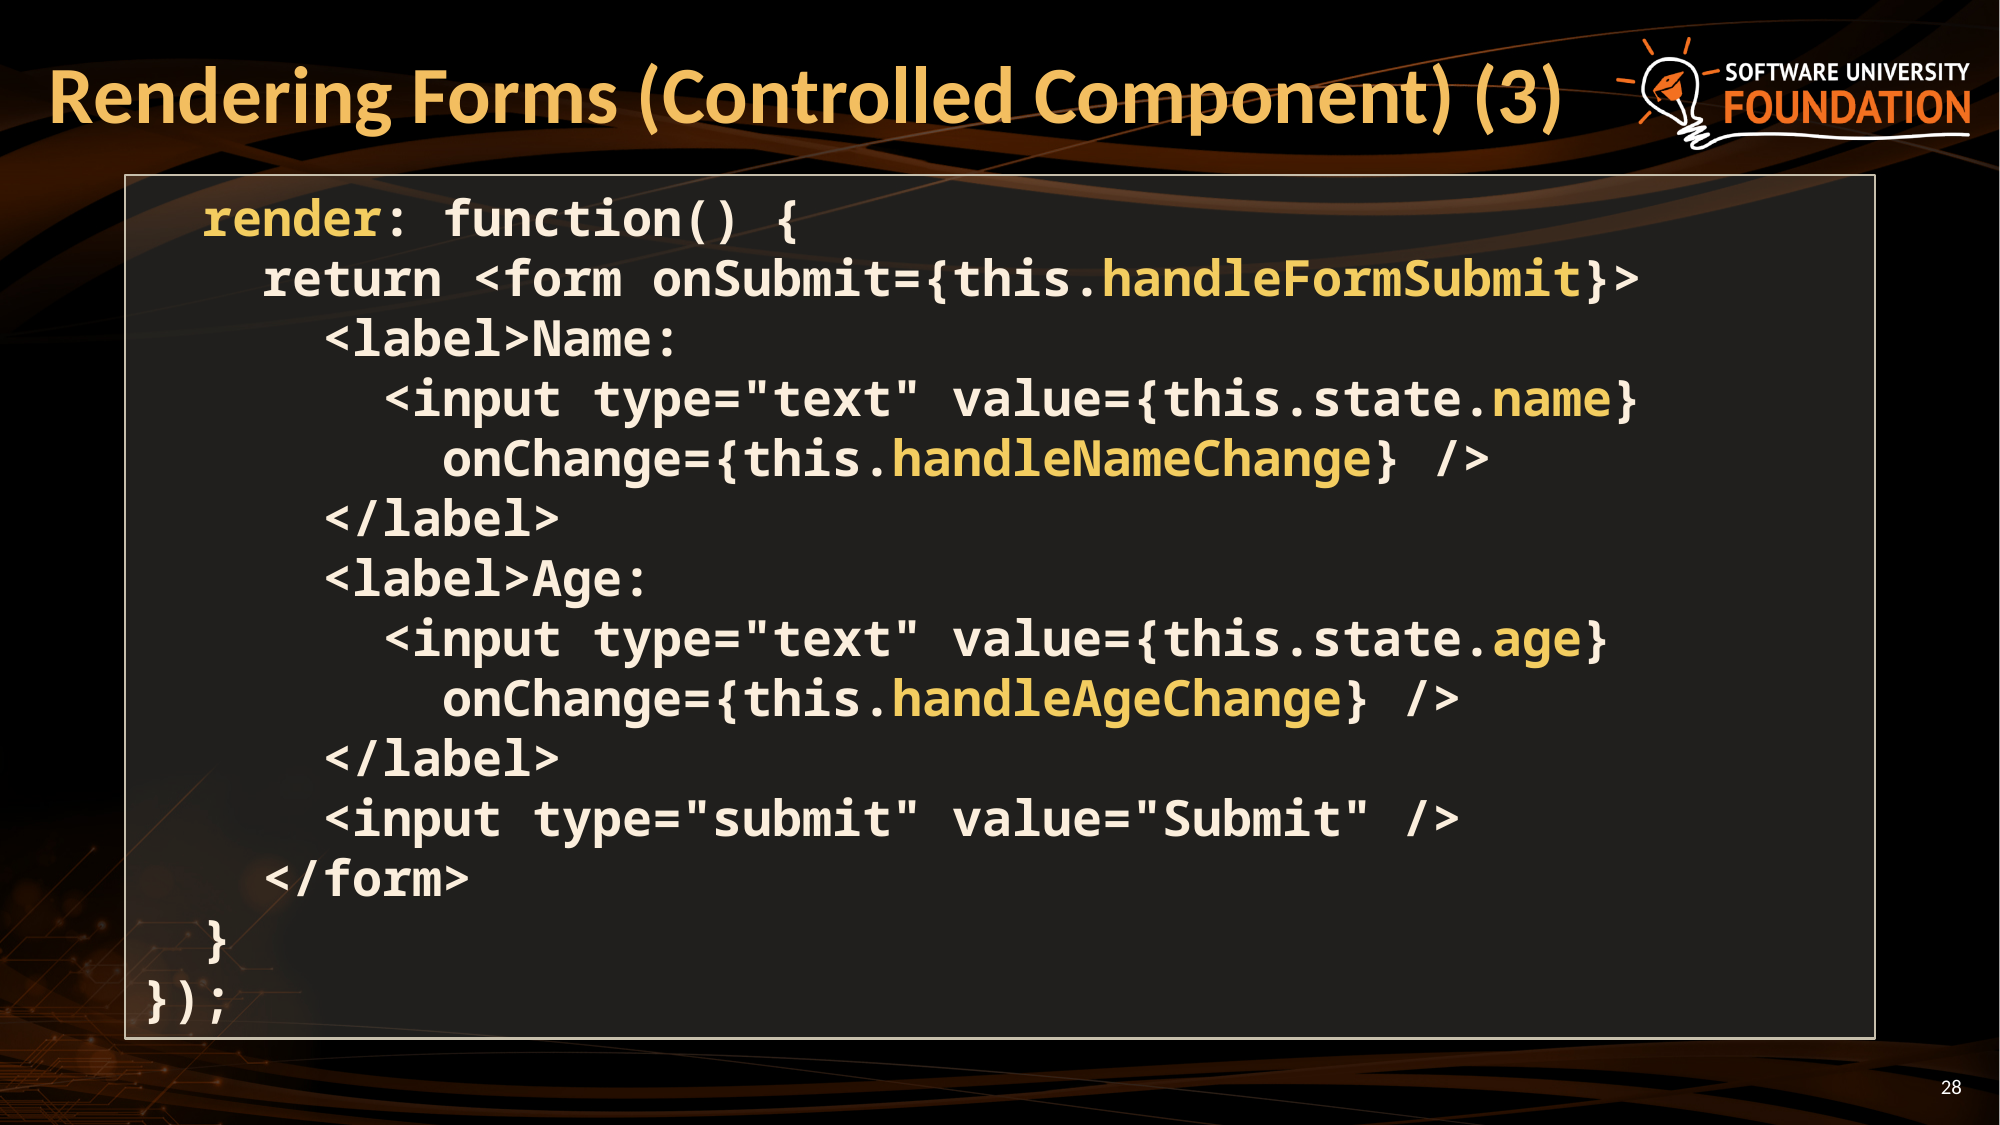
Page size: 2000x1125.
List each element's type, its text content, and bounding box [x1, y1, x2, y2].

slide_number 28 [1897, 1070, 1968, 1103]
title Rendering Forms (Controlled Component) (3) [30, 6, 1602, 189]
picture [0, 0, 2000, 1125]
text_box render: function() { return <form onSubmit={this.handleFormSubmit}> <label>Name: <input type="text" value={this.state.name} onChange={this.handleNameChange} /> </label> <label>Age: <input type="text" value={this.state.age} onChange={this.handleAgeChange} /> </label> <input type="submit" value="Submit" /> </form> } }); [124, 174, 1875, 1039]
